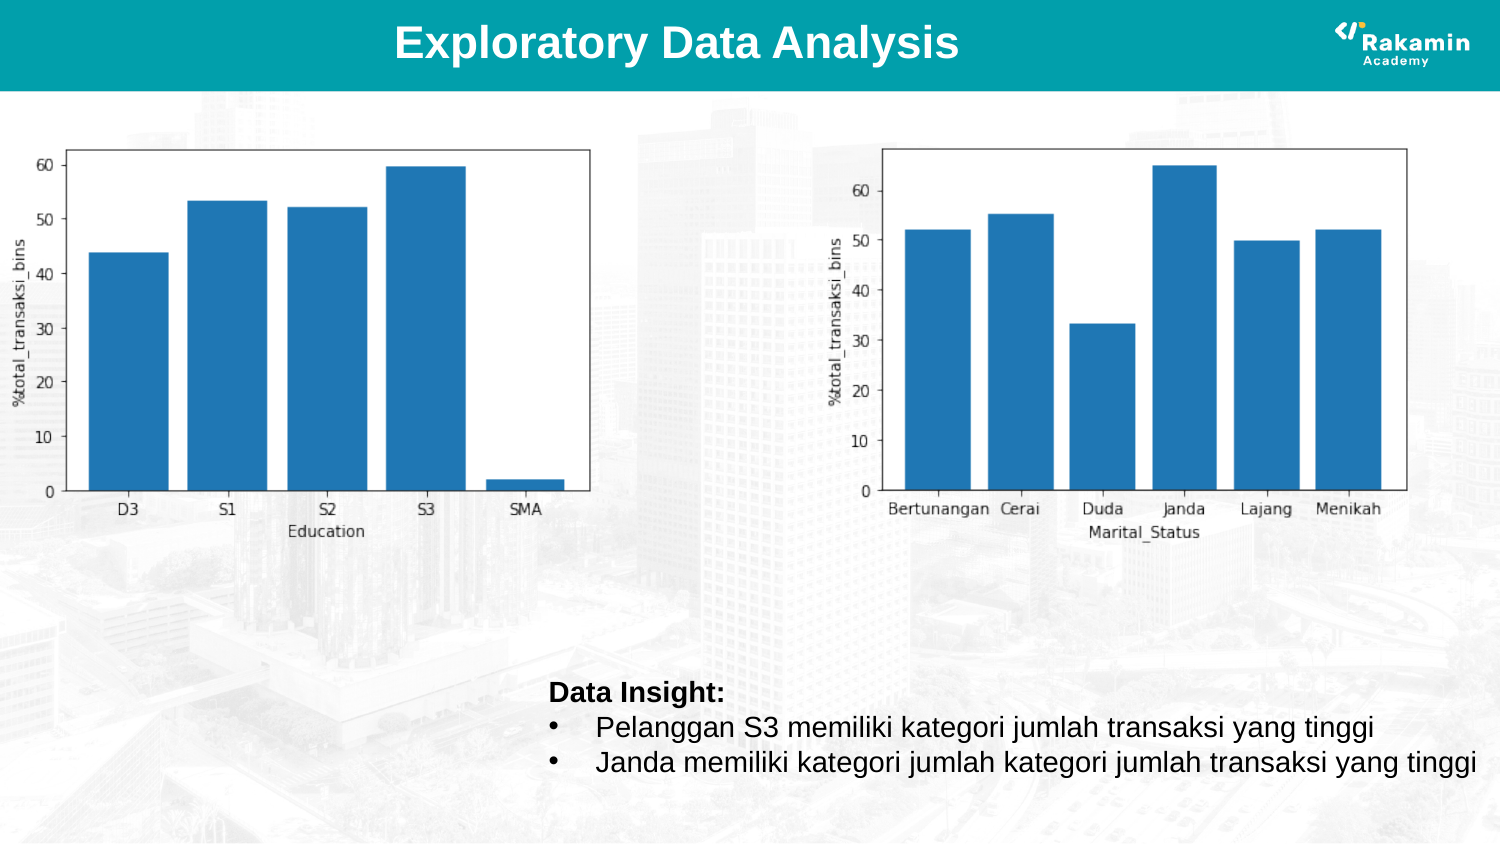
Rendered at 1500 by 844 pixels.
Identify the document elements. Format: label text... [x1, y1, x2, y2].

title Exploratory Data Analysis [51, 0, 1304, 92]
picture [0, 0, 1500, 844]
text_box Data Insight: Pelanggan S3 memiliki kategori jumlah transaksi yang tinggi Janda memiliki kategori jumlah kategori jumlah transaksi yang tinggi [533, 665, 1500, 786]
